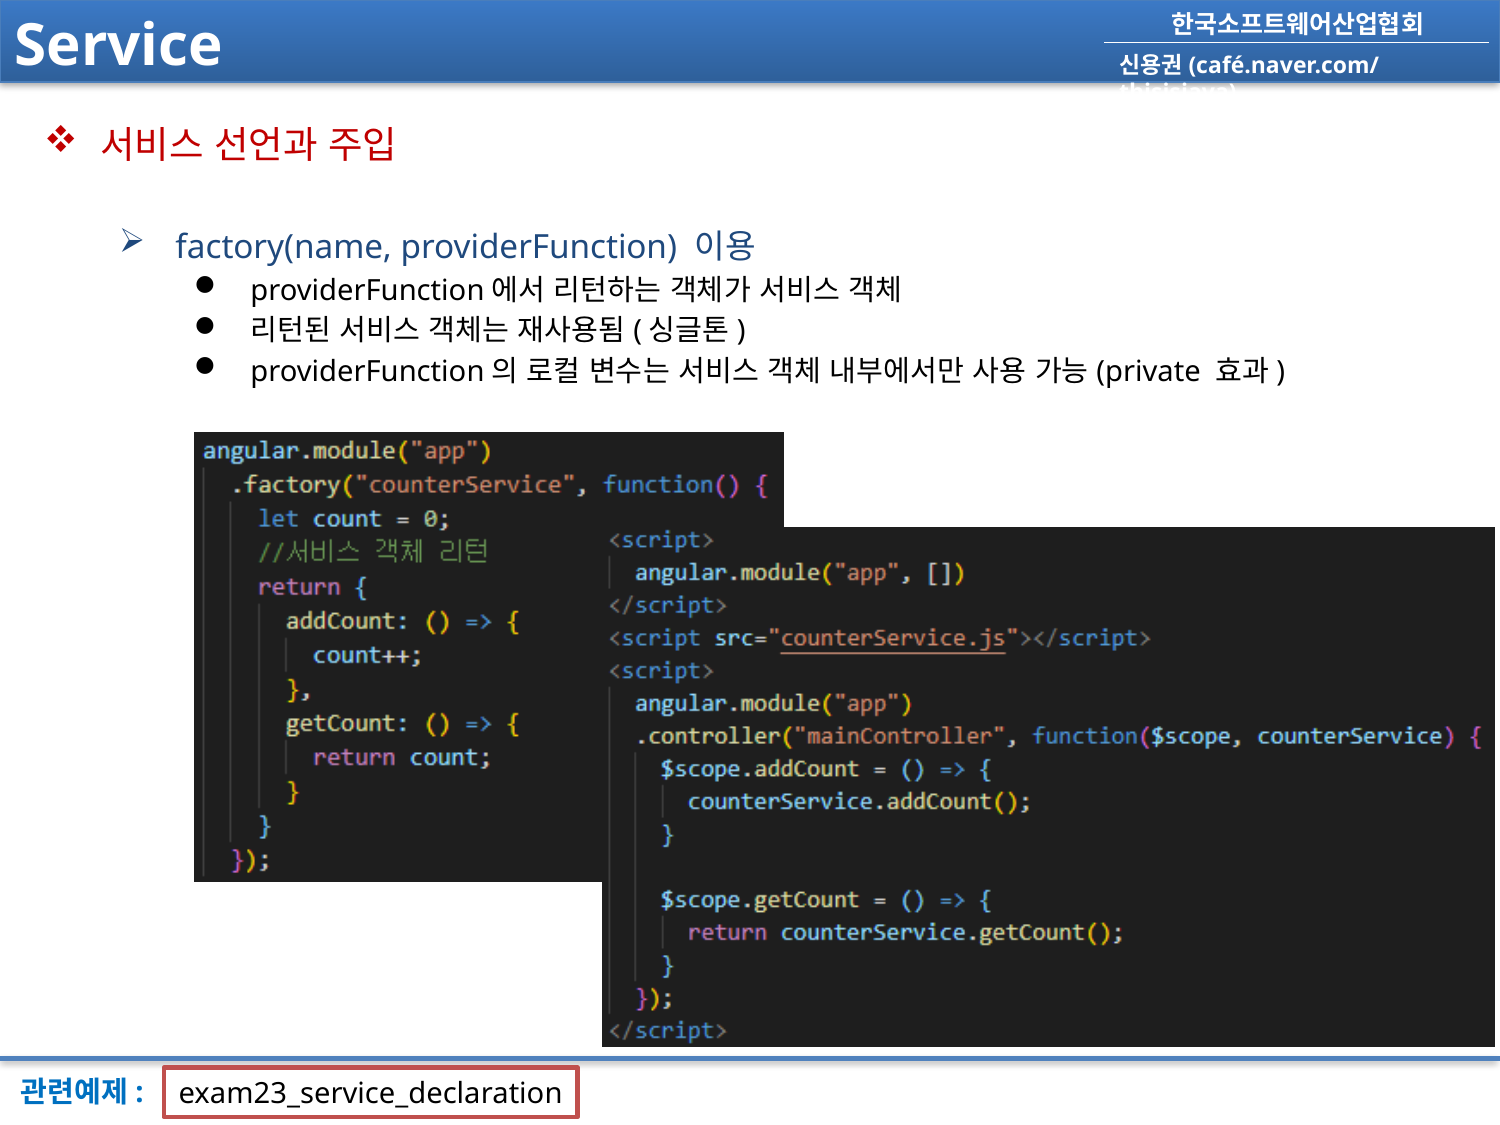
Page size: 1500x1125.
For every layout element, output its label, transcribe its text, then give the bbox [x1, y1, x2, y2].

title Service [0, 0, 1500, 82]
picture [194, 432, 1495, 1047]
text_box exam23_service_declaration [162, 1065, 580, 1119]
list 서비스 선언과 주입 factory(name, providerFunction) 이용 providerFunction에서 리턴하는 객체가 서비스 객체 리턴된 서비스 객체는 재사용됨(싱글톤) providerFunction의 로컬 변수는 서비스 객체 내부에서만 사용 가능(private 효과) [29, 113, 1471, 1035]
